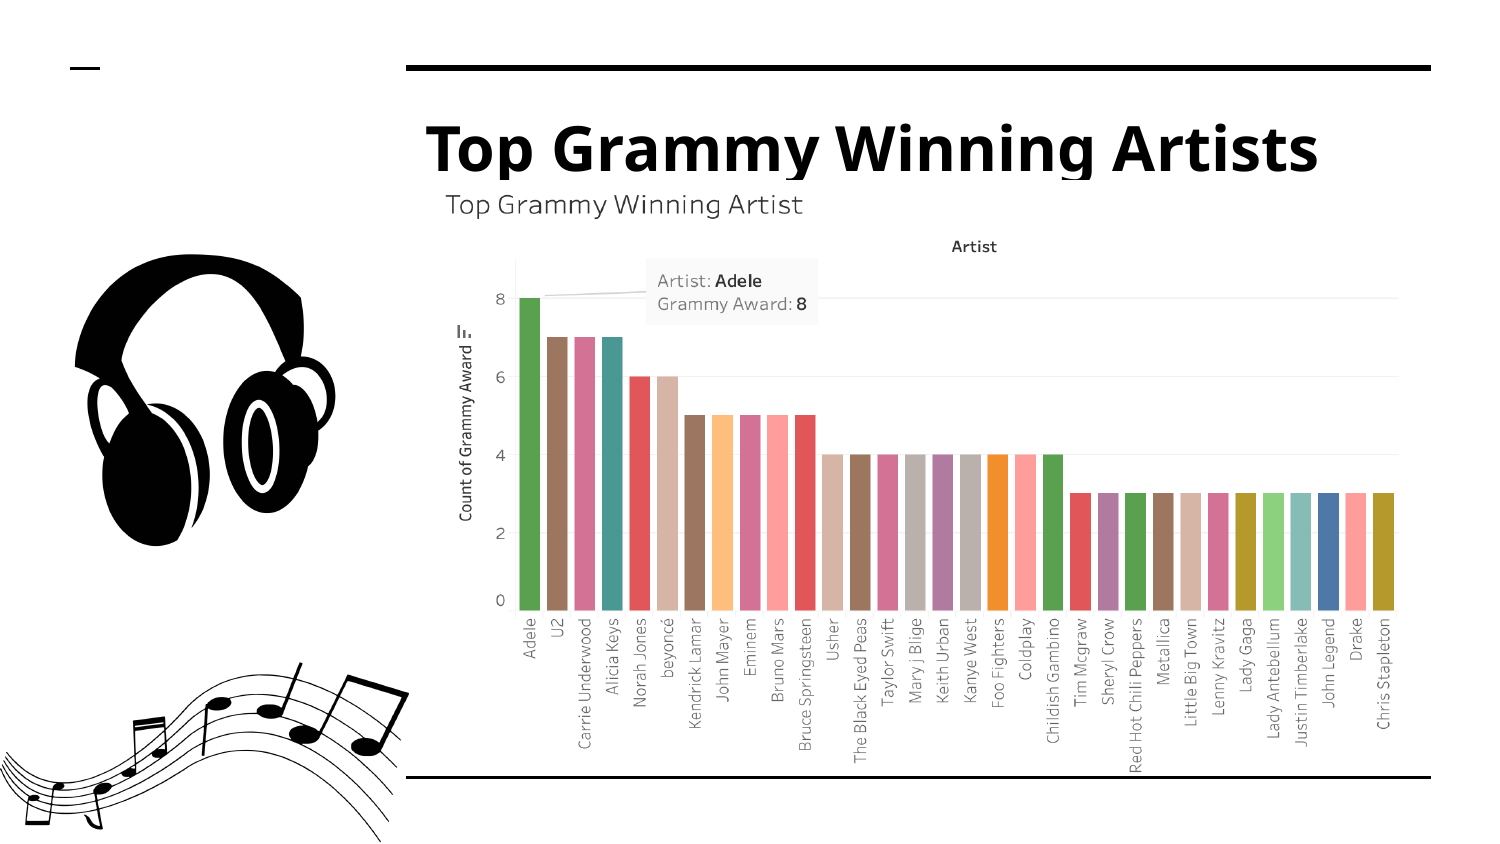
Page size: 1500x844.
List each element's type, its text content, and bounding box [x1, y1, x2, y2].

picture [434, 180, 1399, 776]
title Top Grammy Winning Artists [393, 94, 1431, 199]
picture [53, 248, 357, 552]
picture [0, 659, 409, 844]
